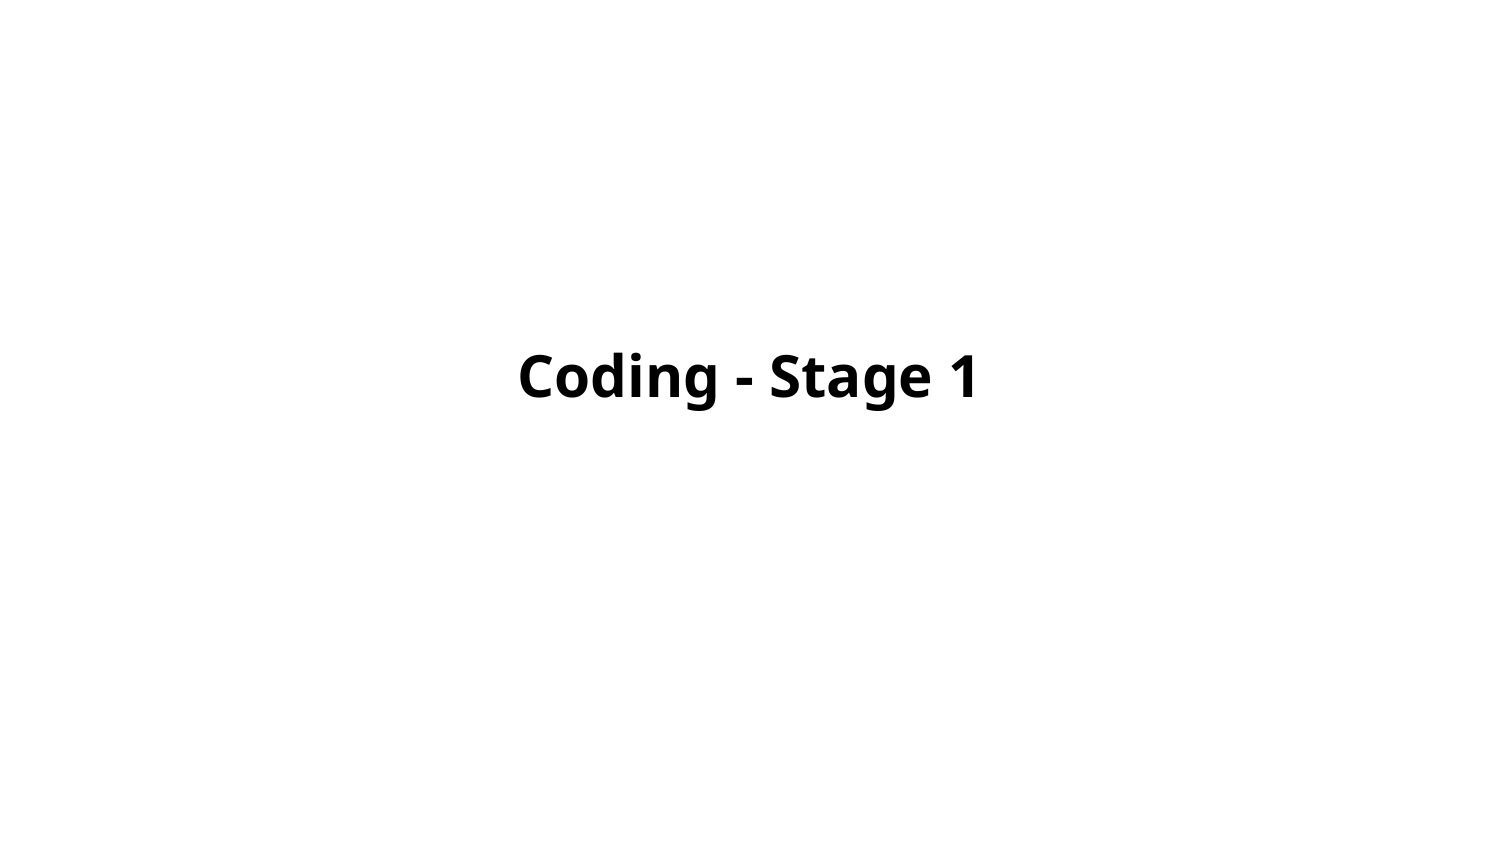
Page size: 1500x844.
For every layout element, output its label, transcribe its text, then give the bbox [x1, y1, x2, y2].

title Coding - Stage 1 [51, 323, 1449, 418]
